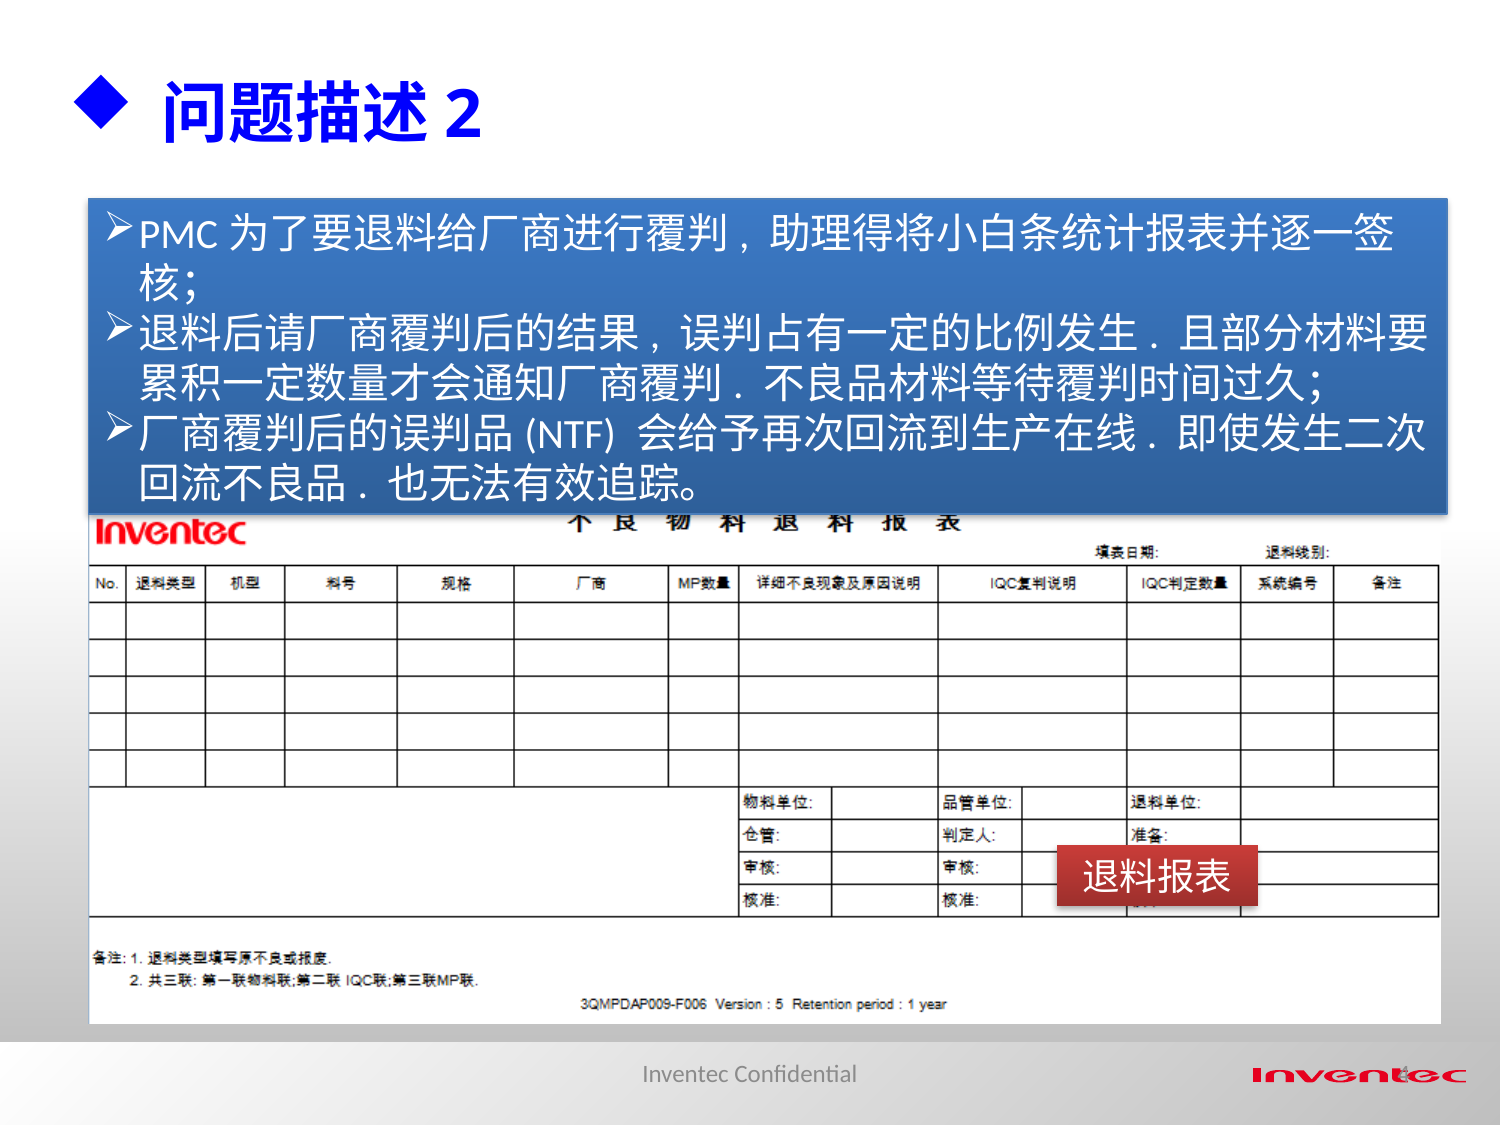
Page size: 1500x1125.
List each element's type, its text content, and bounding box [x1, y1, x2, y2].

slide_number 4 [1074, 1042, 1425, 1103]
picture [88, 503, 1441, 1024]
footer Inventec Confidential [512, 1042, 988, 1103]
text_box PMC为了要退料给厂商进行覆判, 助理得将小白条统计报表并逐一签核； 退料后请厂商覆判后的结果, 误判占有一定的比例发生. 且部分材料要累积一定数量才会通知厂商覆判. 不良品材料等待覆判时间过久； 厂商覆判后的误判品(NTF) 会给予再次回流到生产在线. 即使发生二次回流不良品. 也无法有效追踪。 [88, 198, 1448, 515]
title 问题描述2 [52, 44, 1404, 177]
